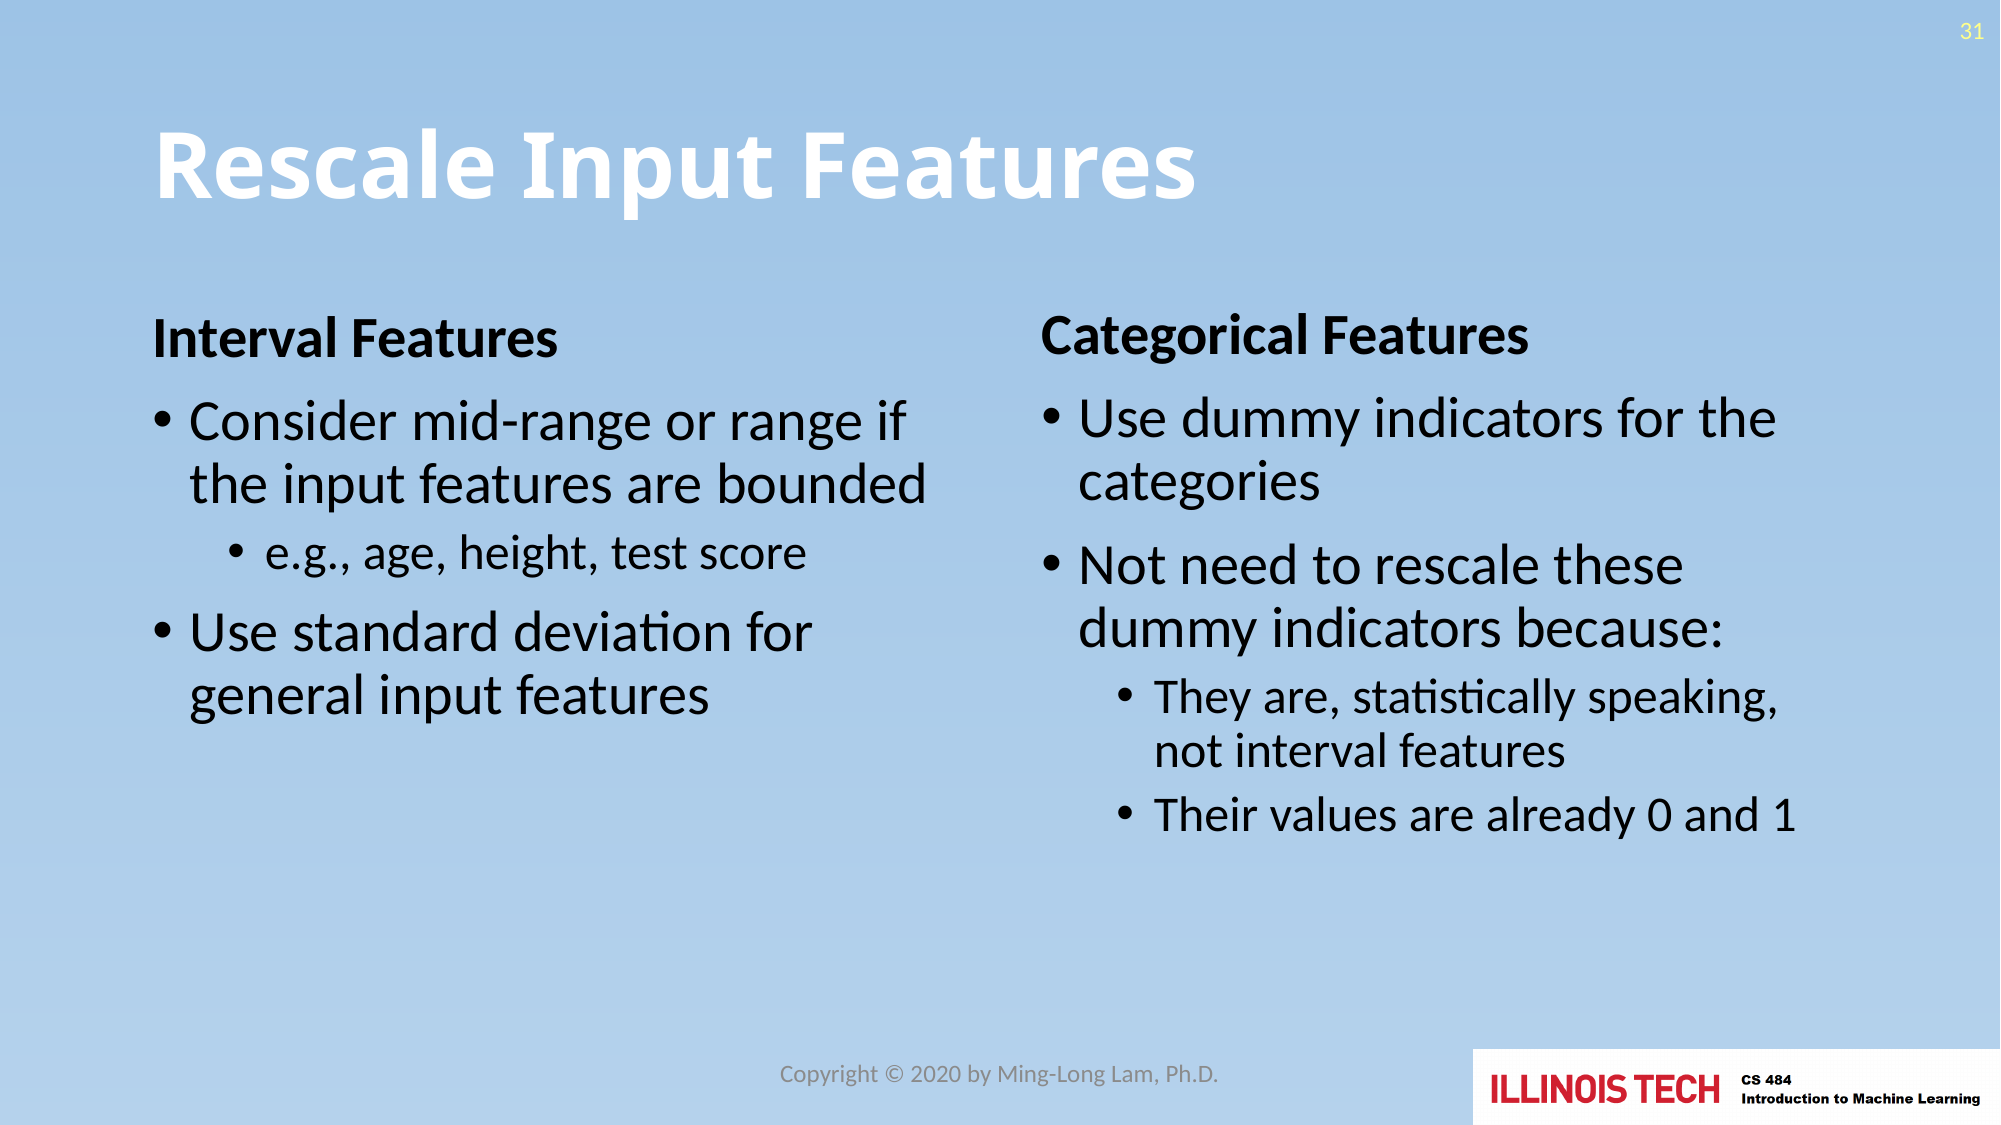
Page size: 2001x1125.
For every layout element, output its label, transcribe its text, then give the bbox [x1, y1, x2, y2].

footer Copyright © 2020 by Ming-Long Lam, Ph.D. [662, 1042, 1338, 1103]
list Interval Features Consider mid-range or range if the input features are bounded e.g., age, height, test score Use standard deviation for general input features [137, 299, 974, 1014]
title Rescale Input Features [137, 59, 1863, 278]
picture [1473, 1049, 2000, 1125]
slide_number 31 [1550, 0, 2000, 60]
text_box Categorical Features Use dummy indicators for the categories Not need to rescale these dummy indicators because: They are, statistically speaking, not interval features Their values are already 0 and 1 [1026, 296, 1863, 1011]
